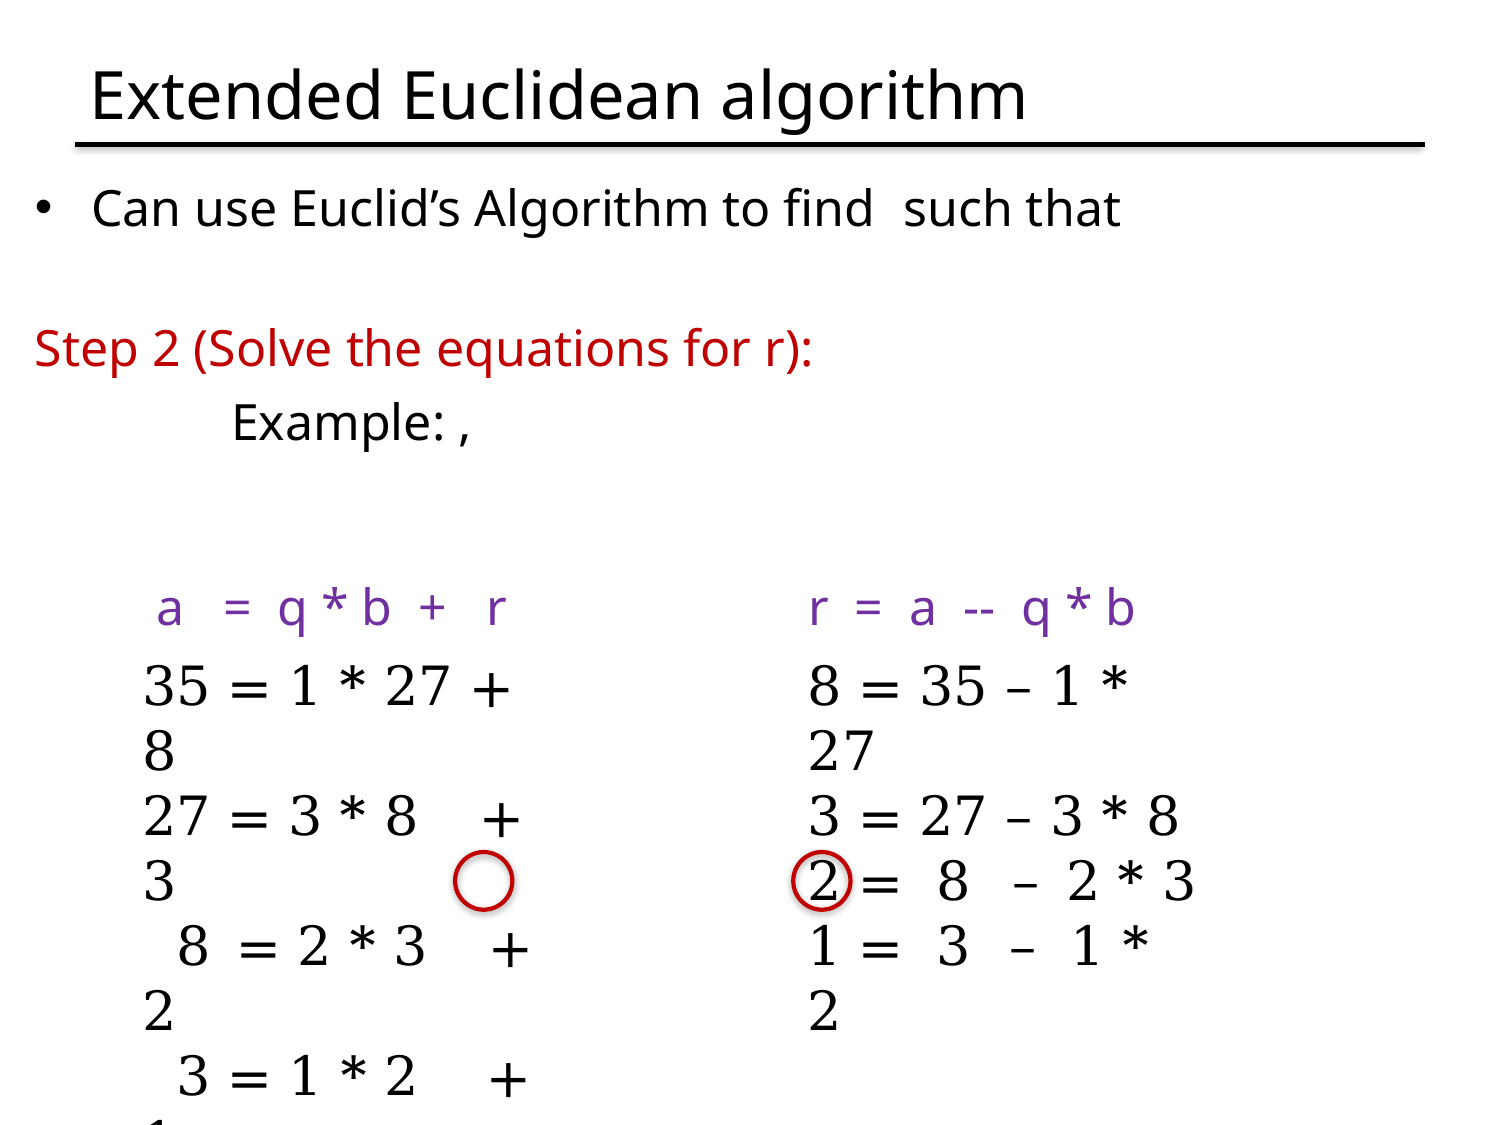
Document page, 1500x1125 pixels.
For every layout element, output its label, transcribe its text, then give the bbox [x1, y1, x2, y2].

text_box r = a -- q * b [793, 568, 1236, 643]
text_box 8 = 35 – 1 * 27 3 = 27 – 3 * 8 2 = 8 – 2 * 3 1 = 3 – 1 * 2 [793, 643, 1216, 1049]
title Extended Euclidean algorithm [75, 45, 1425, 145]
text_box [791, 849, 853, 912]
text_box a = q * b + r [141, 568, 585, 643]
text_box 35 = 1 * 27 + 8 27 = 3 * 8 + 3 8 = 2 * 3 + 2 3 = 1 * 2 + 1 2 = 2 * 1 + 0 [127, 643, 551, 1125]
